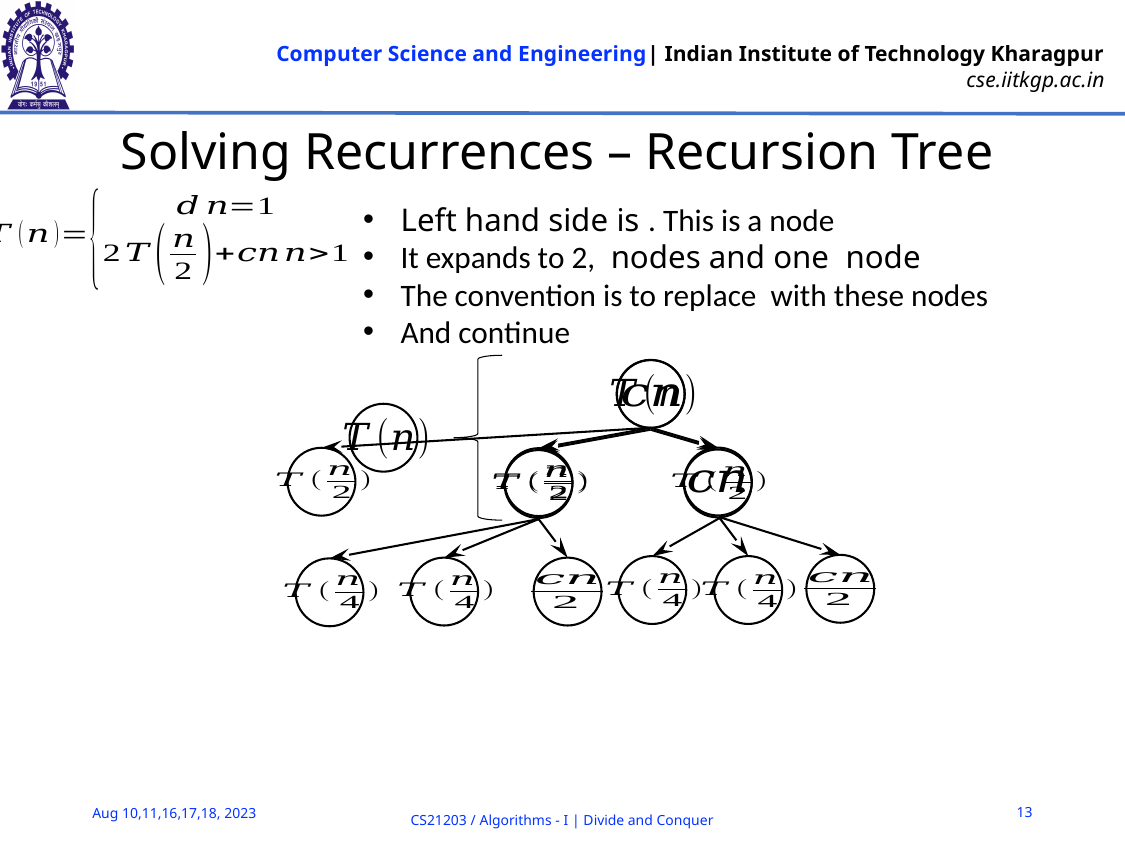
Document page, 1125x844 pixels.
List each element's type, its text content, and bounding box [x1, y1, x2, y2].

title Solving Recurrences – Recursion Tree [35, 78, 1078, 221]
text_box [282, 519, 606, 627]
slide_number 13 [992, 790, 1048, 836]
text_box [605, 517, 878, 625]
footer CS21203 / Algorithms - I | Divide and Conquer [185, 798, 940, 844]
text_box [274, 427, 491, 517]
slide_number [77, 798, 185, 844]
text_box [342, 403, 430, 472]
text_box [491, 360, 769, 518]
text_box [477, 354, 503, 427]
picture [1, 1, 74, 110]
